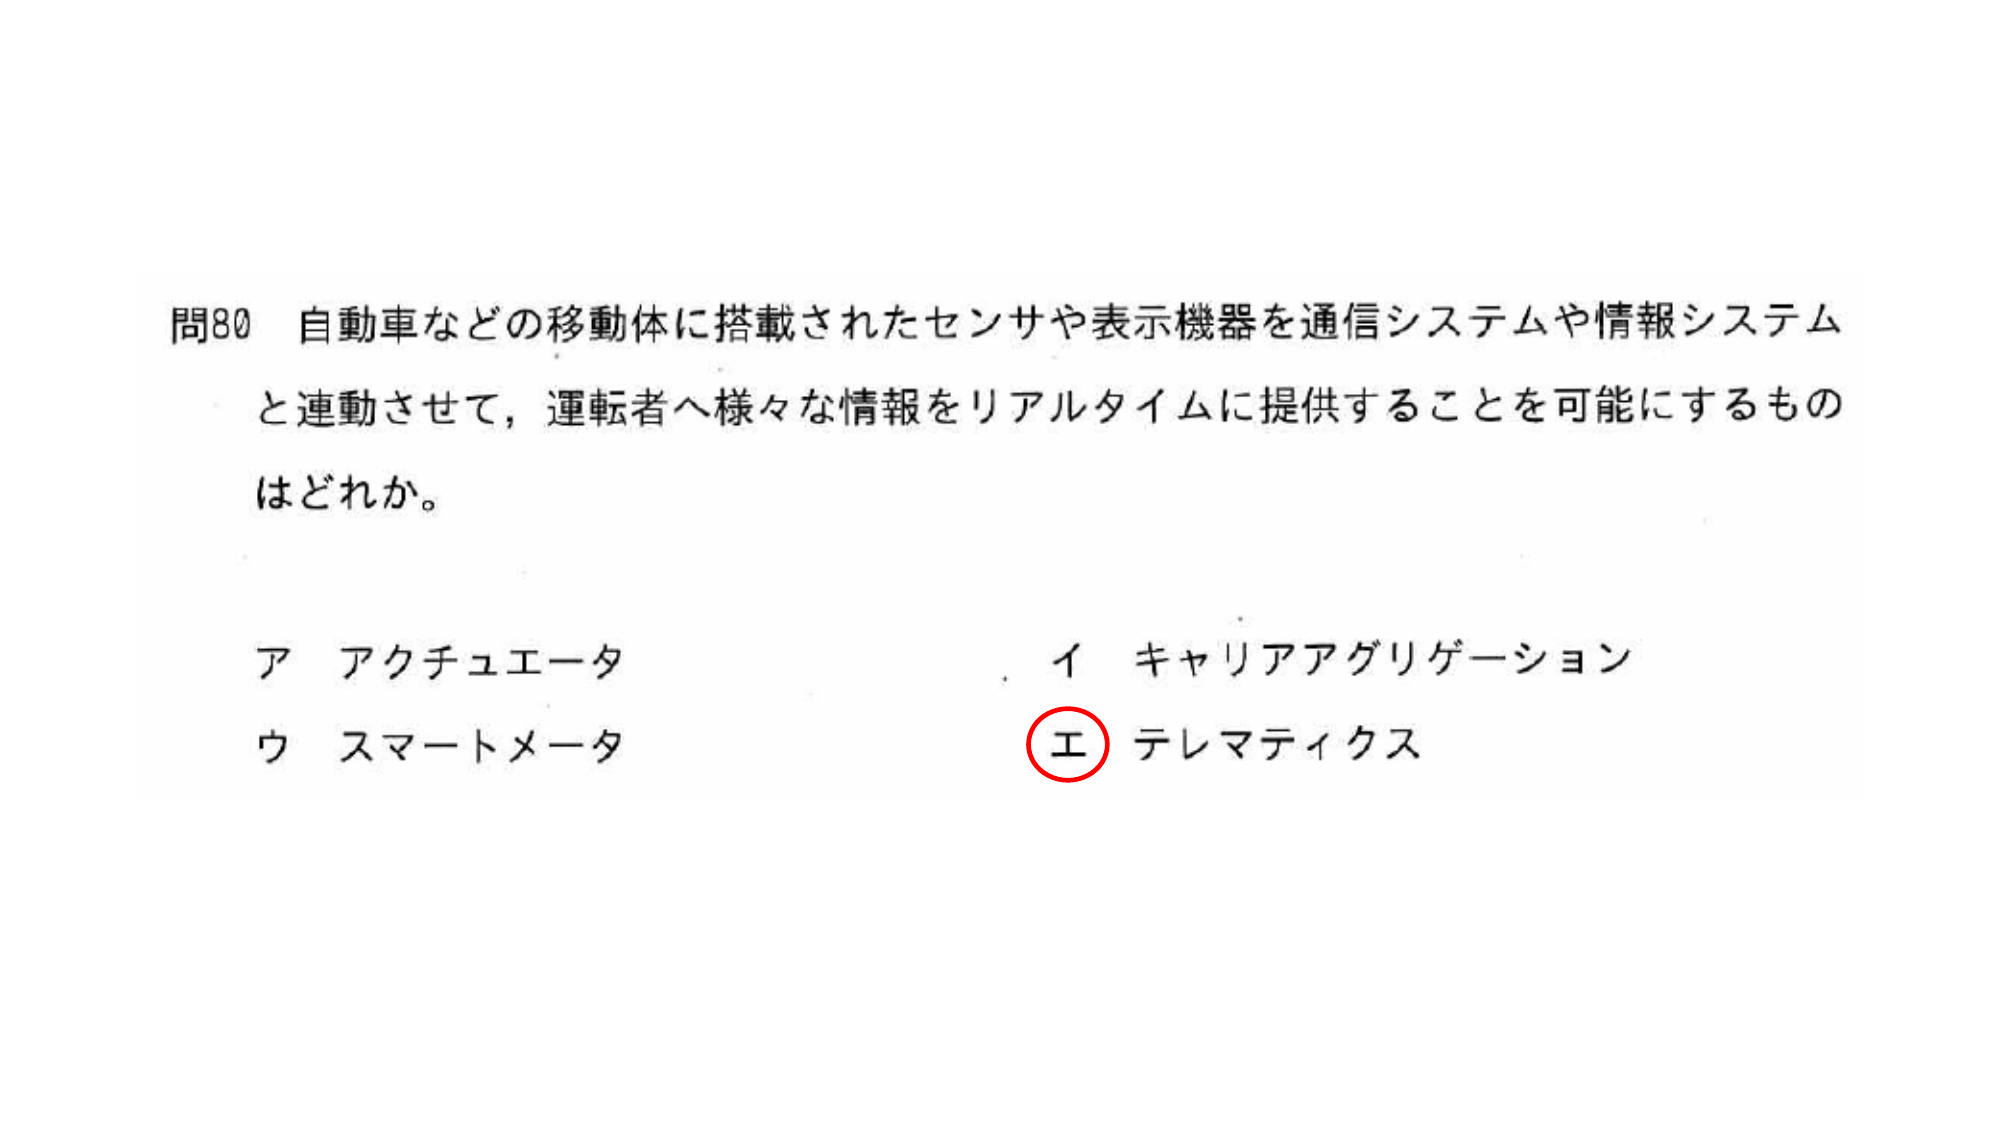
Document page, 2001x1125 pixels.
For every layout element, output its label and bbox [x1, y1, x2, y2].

picture [137, 274, 1863, 801]
